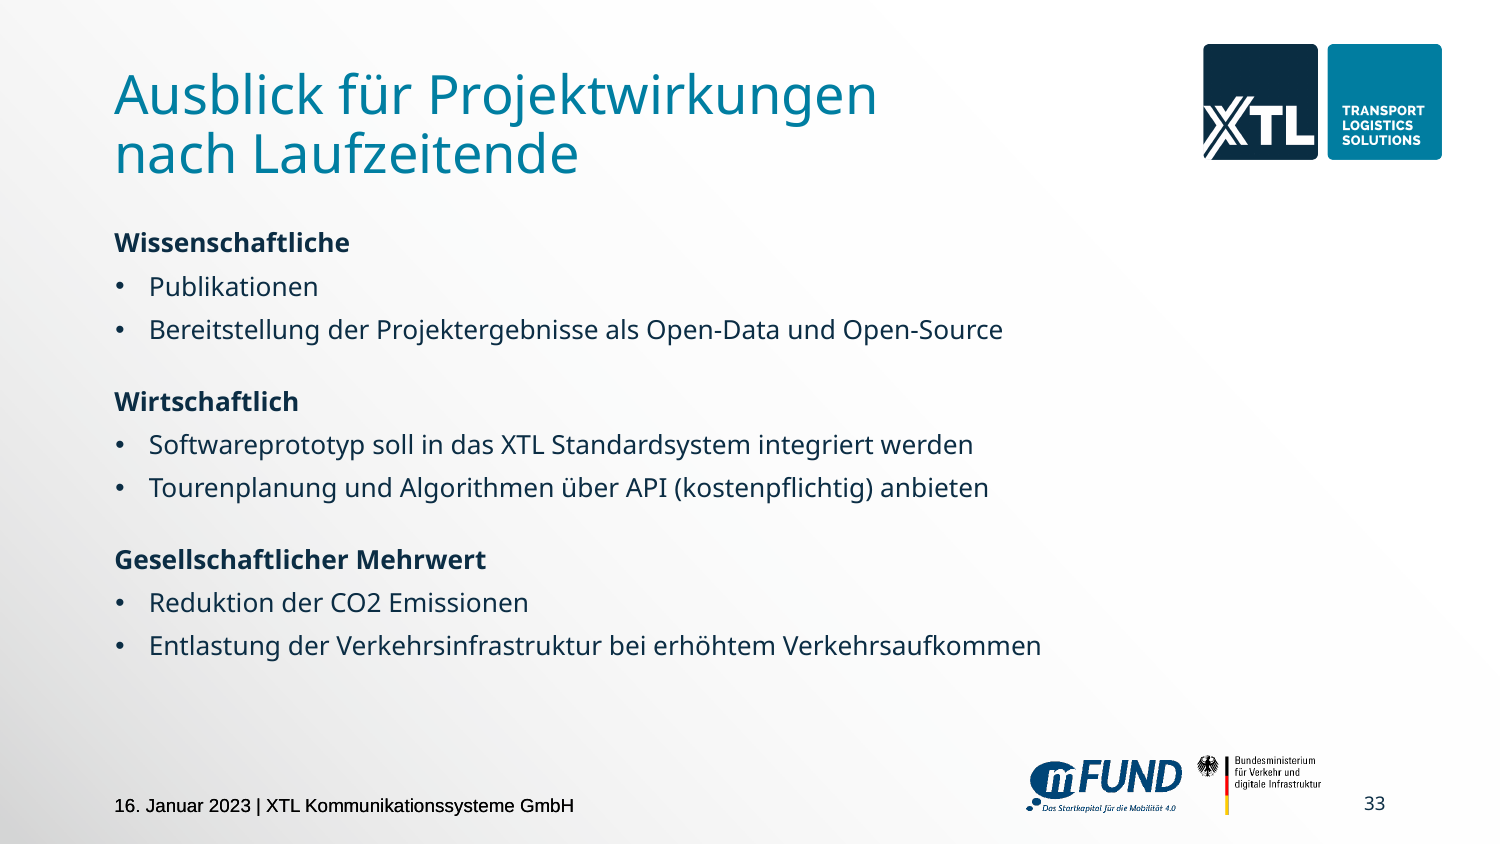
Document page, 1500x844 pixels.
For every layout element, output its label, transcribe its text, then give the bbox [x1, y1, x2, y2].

picture [0, 0, 1500, 844]
list Wissenschaftliche Publikationen Bereitstellung der Projektergebnisse als Open-Data und Open-Source Wirtschaftlich Softwareprototyp soll in das XTL Standardsystem integriert werden Tourenplanung und Algorithmen über API (kostenpflichtig) anbieten Gesellschaftlicher Mehrwert Reduktion der CO2 Emissionen Entlastung der Verkehrsinfrastruktur bei erhöhtem Verkehrsaufkommen [103, 224, 1397, 760]
title Ausblick für Projektwirkungen nach Laufzeitende [103, 44, 1397, 208]
slide_number ‹#› [1059, 782, 1397, 827]
